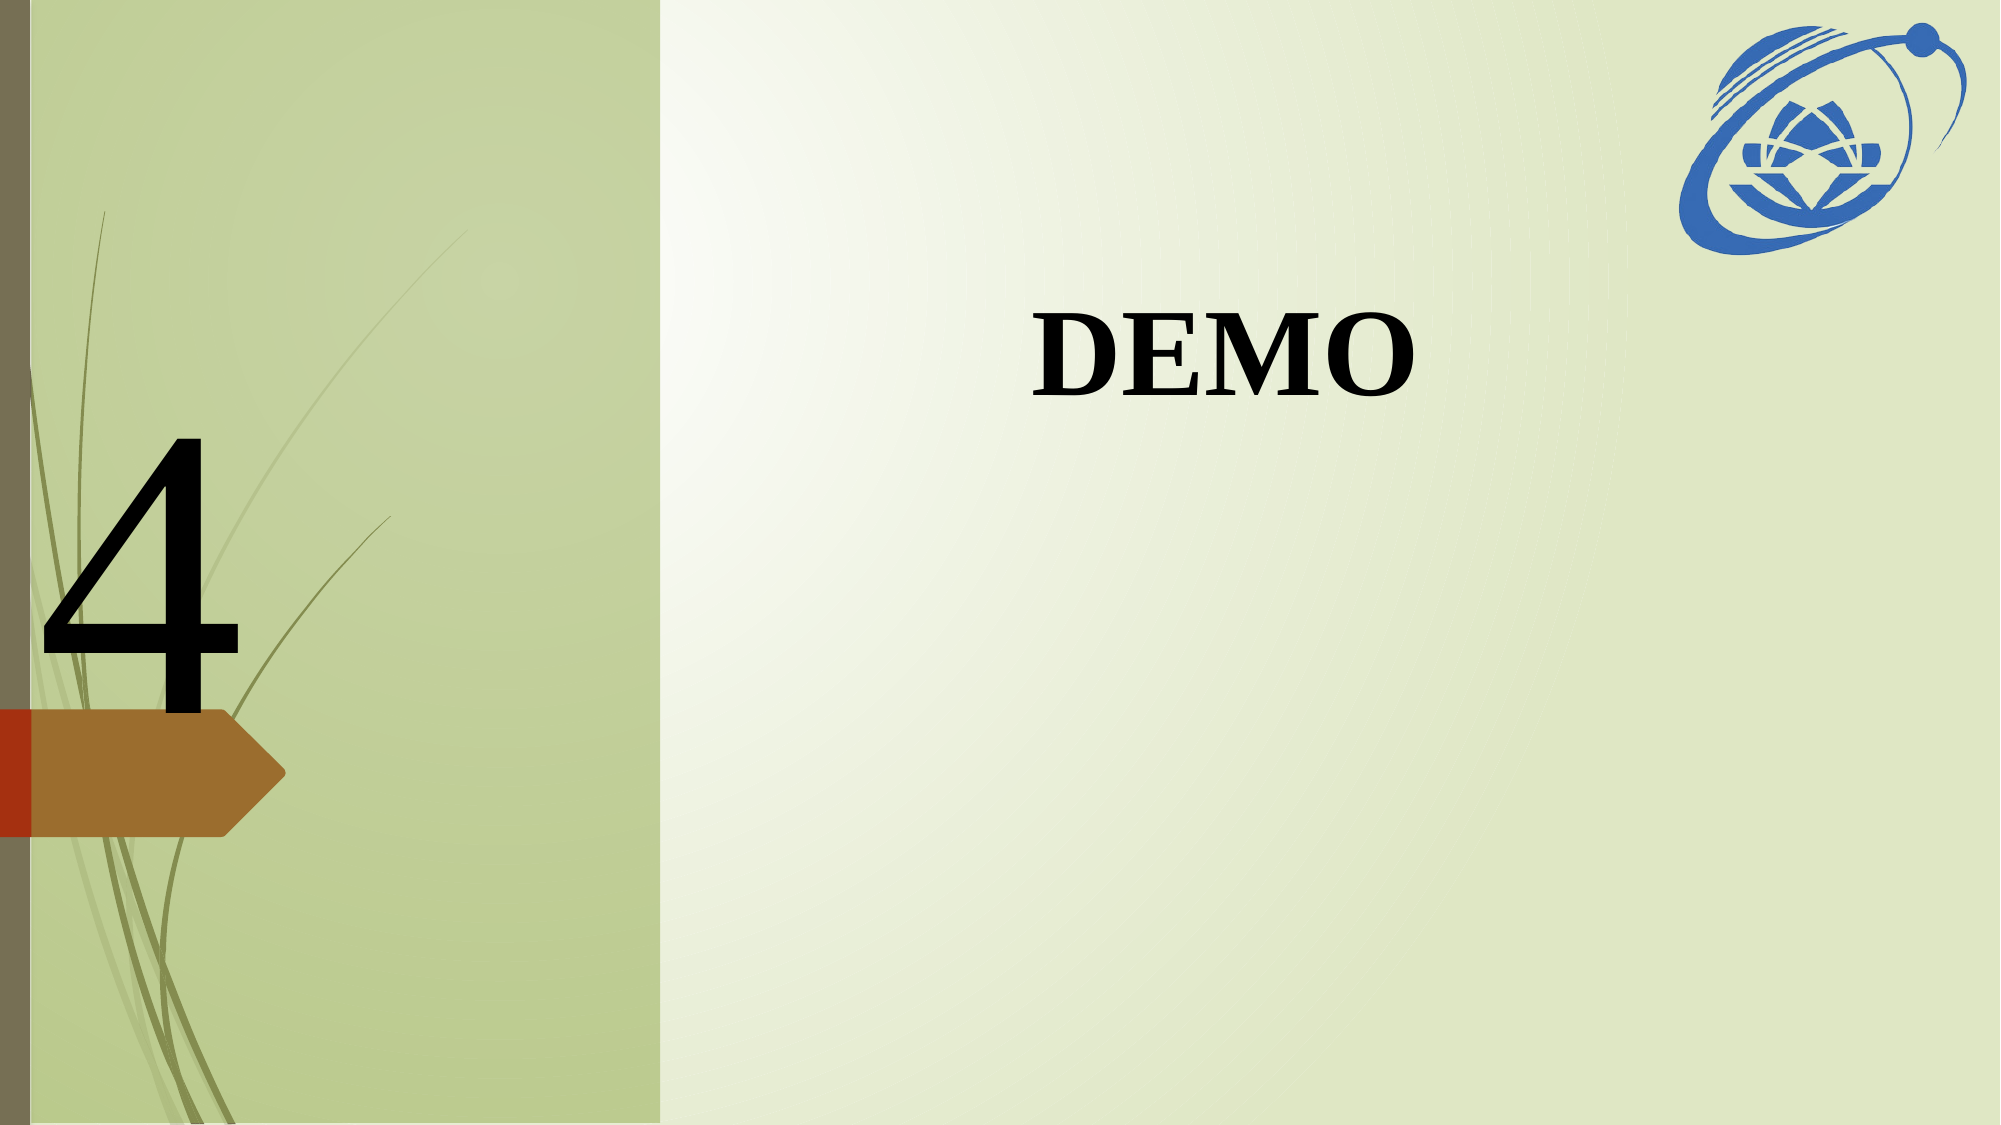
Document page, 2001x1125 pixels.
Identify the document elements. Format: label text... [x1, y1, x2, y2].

text_box [31, 0, 661, 1123]
picture [1677, 21, 1969, 264]
text_box 4 [21, 289, 164, 805]
text_box DEMO [660, 262, 1792, 428]
